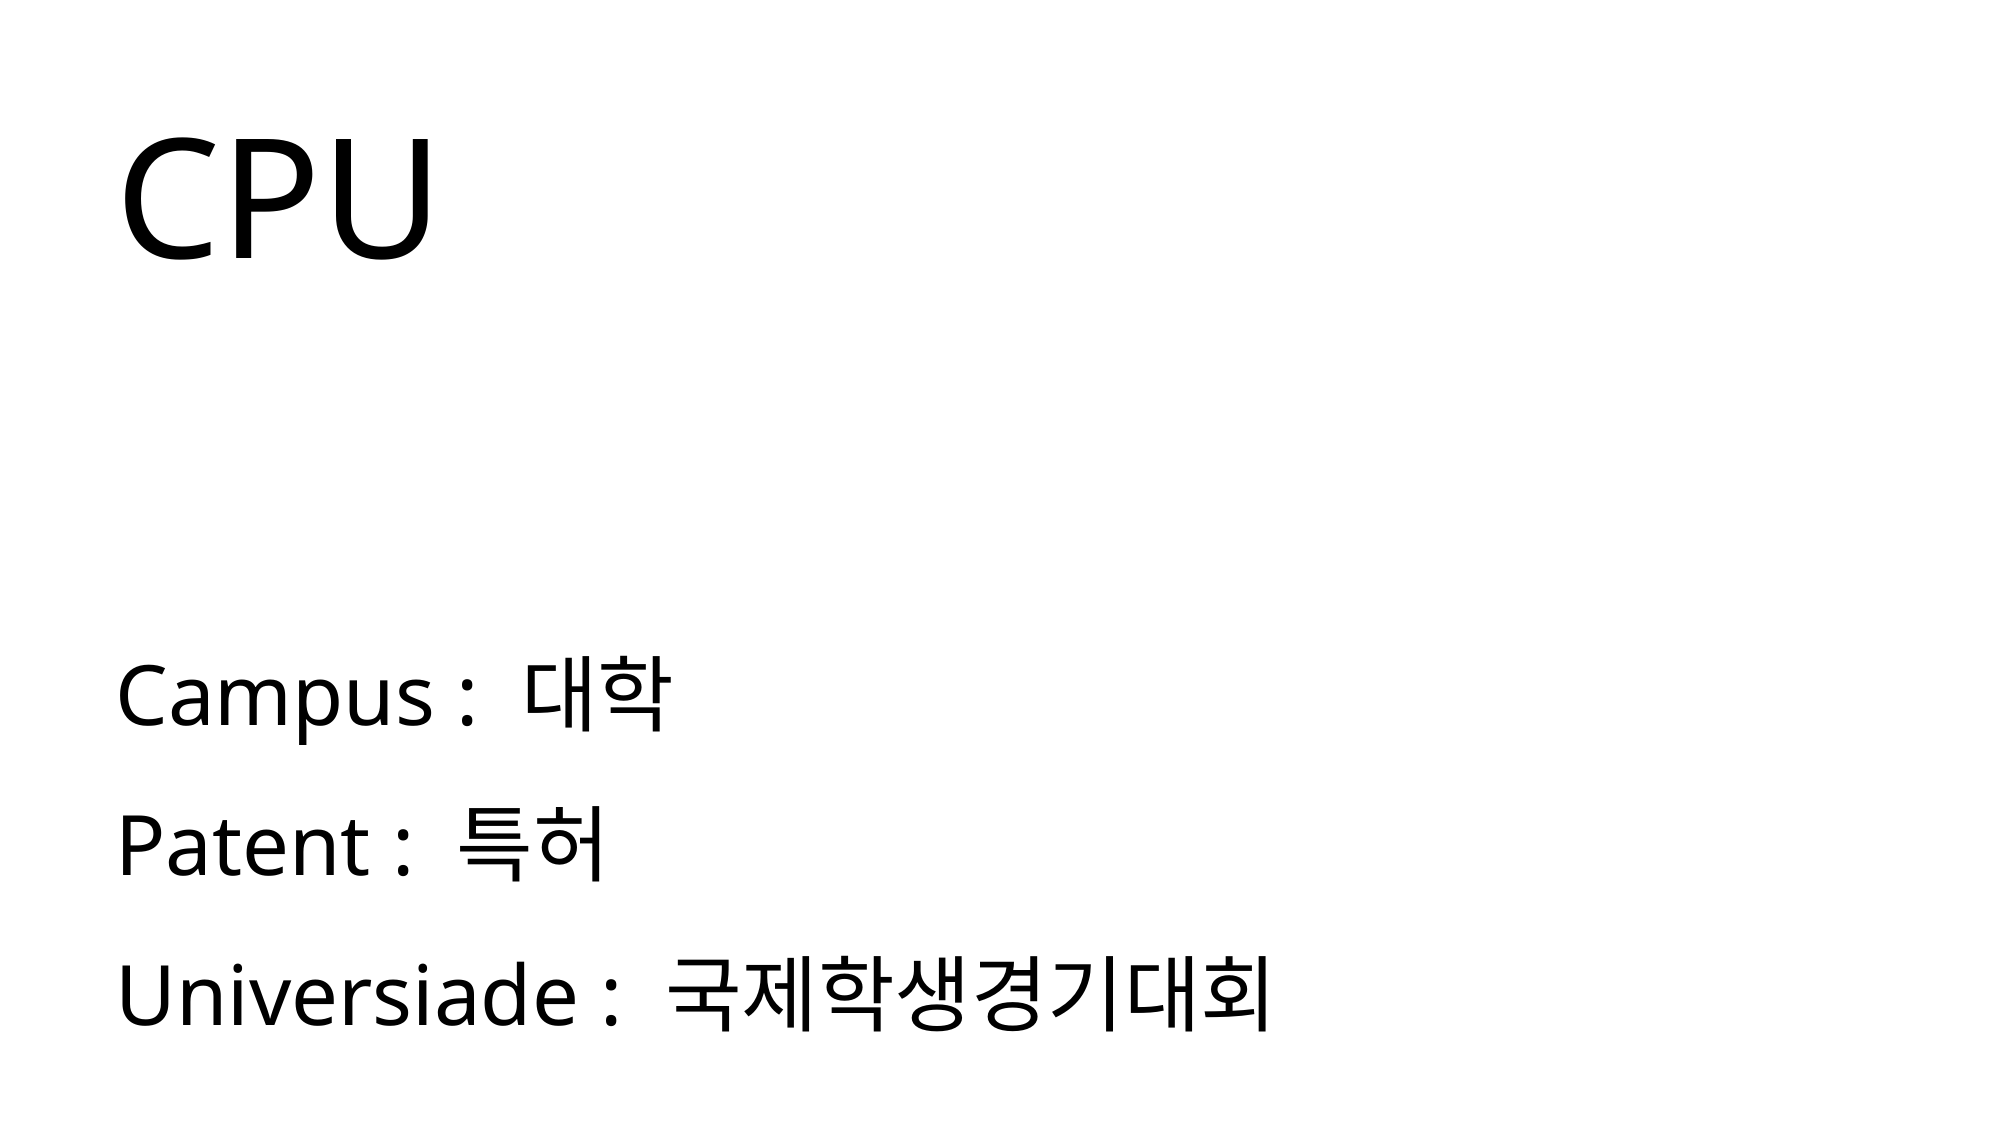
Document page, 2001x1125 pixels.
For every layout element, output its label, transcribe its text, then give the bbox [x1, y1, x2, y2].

text_box CPU Campus : 대학 Patent : 특허 Universiade : 국제학생경기대회 [100, 84, 1492, 1050]
